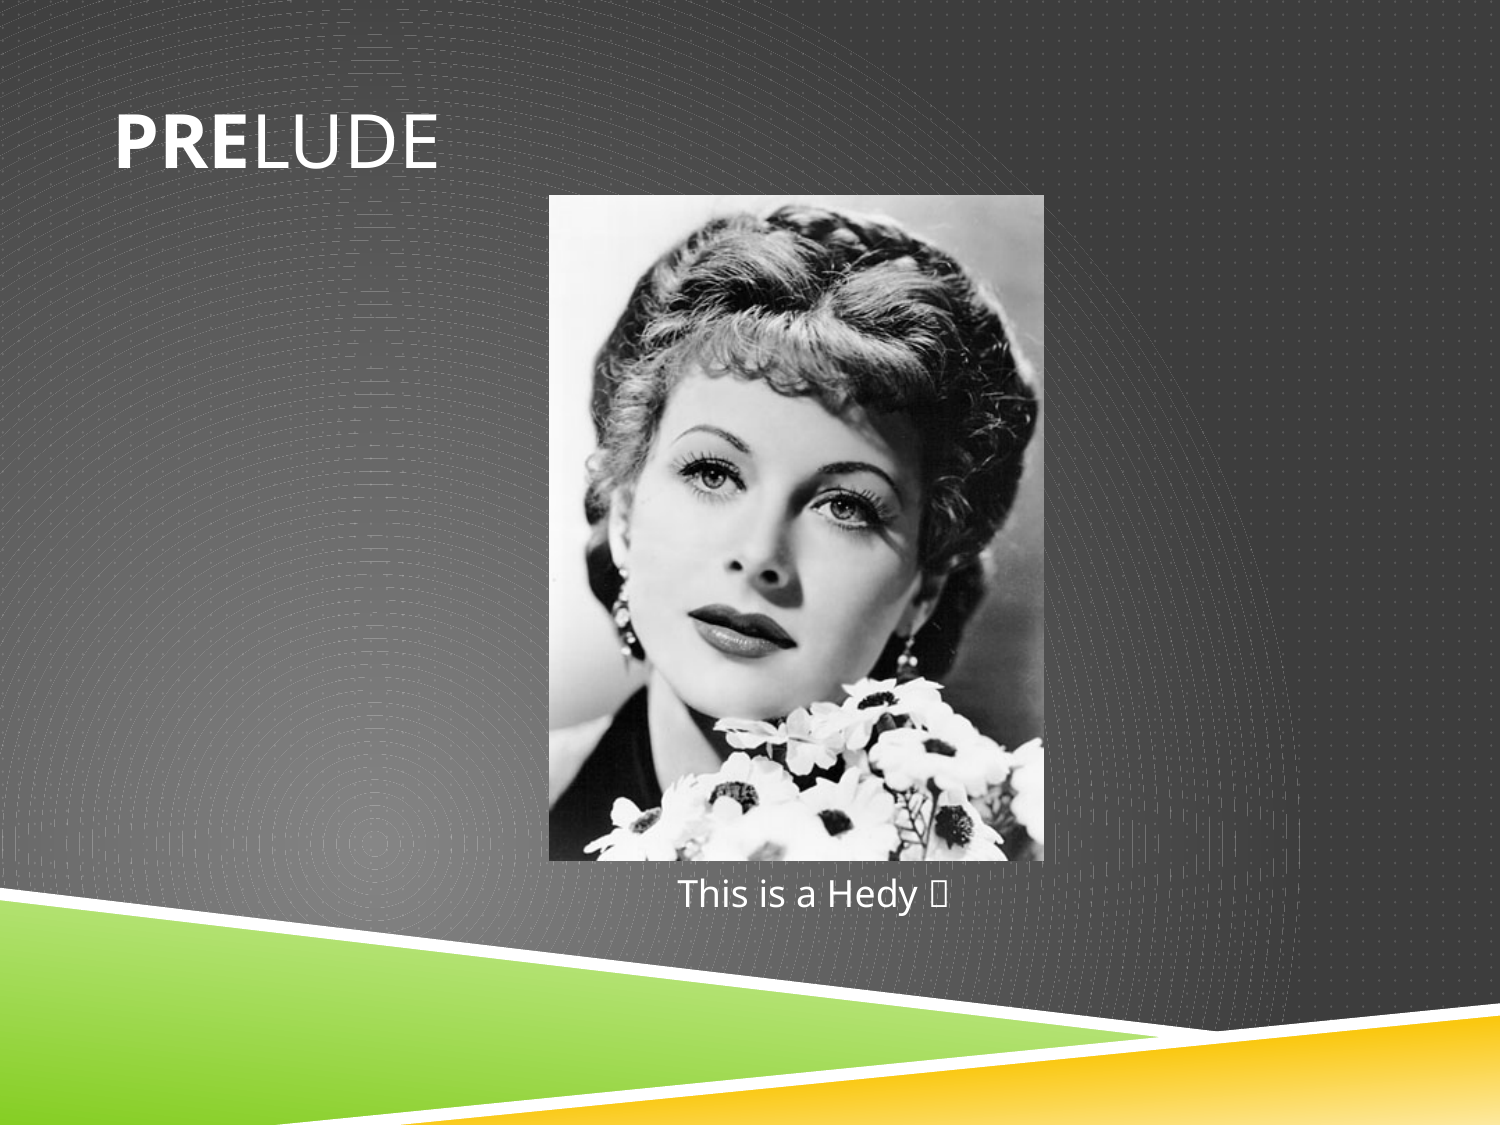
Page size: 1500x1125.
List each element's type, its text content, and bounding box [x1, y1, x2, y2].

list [549, 195, 1044, 861]
text_box This is a Hedy  [662, 874, 981, 923]
title Prelude [112, 45, 1388, 233]
